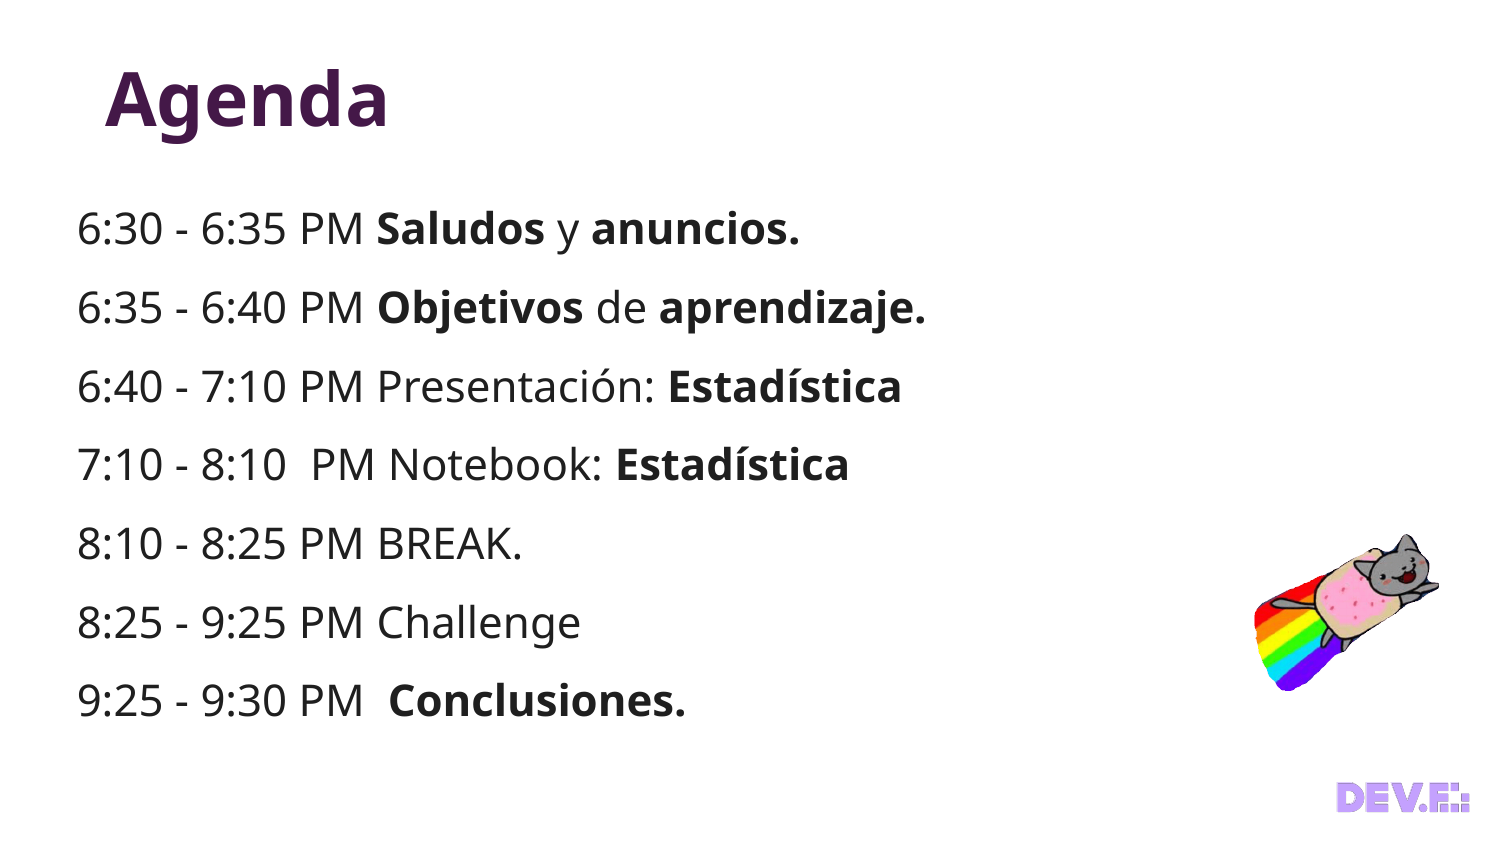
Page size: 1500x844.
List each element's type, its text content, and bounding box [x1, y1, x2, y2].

text_box 6:30 - 6:35 PM Saludos y anuncios. 6:35 - 6:40 PM Objetivos de aprendizaje. 6:40 - 7:10 PM Presentación: Estadística 7:10 - 8:10 PM Notebook: Estadística 8:10 - 8:25 PM BREAK. 8:25 - 9:25 PM Challenge 9:25 - 9:30 PM Conclusiones. [61, 159, 1438, 770]
picture [1330, 776, 1474, 818]
text_box Agenda [90, 36, 1283, 173]
picture [1235, 497, 1458, 720]
